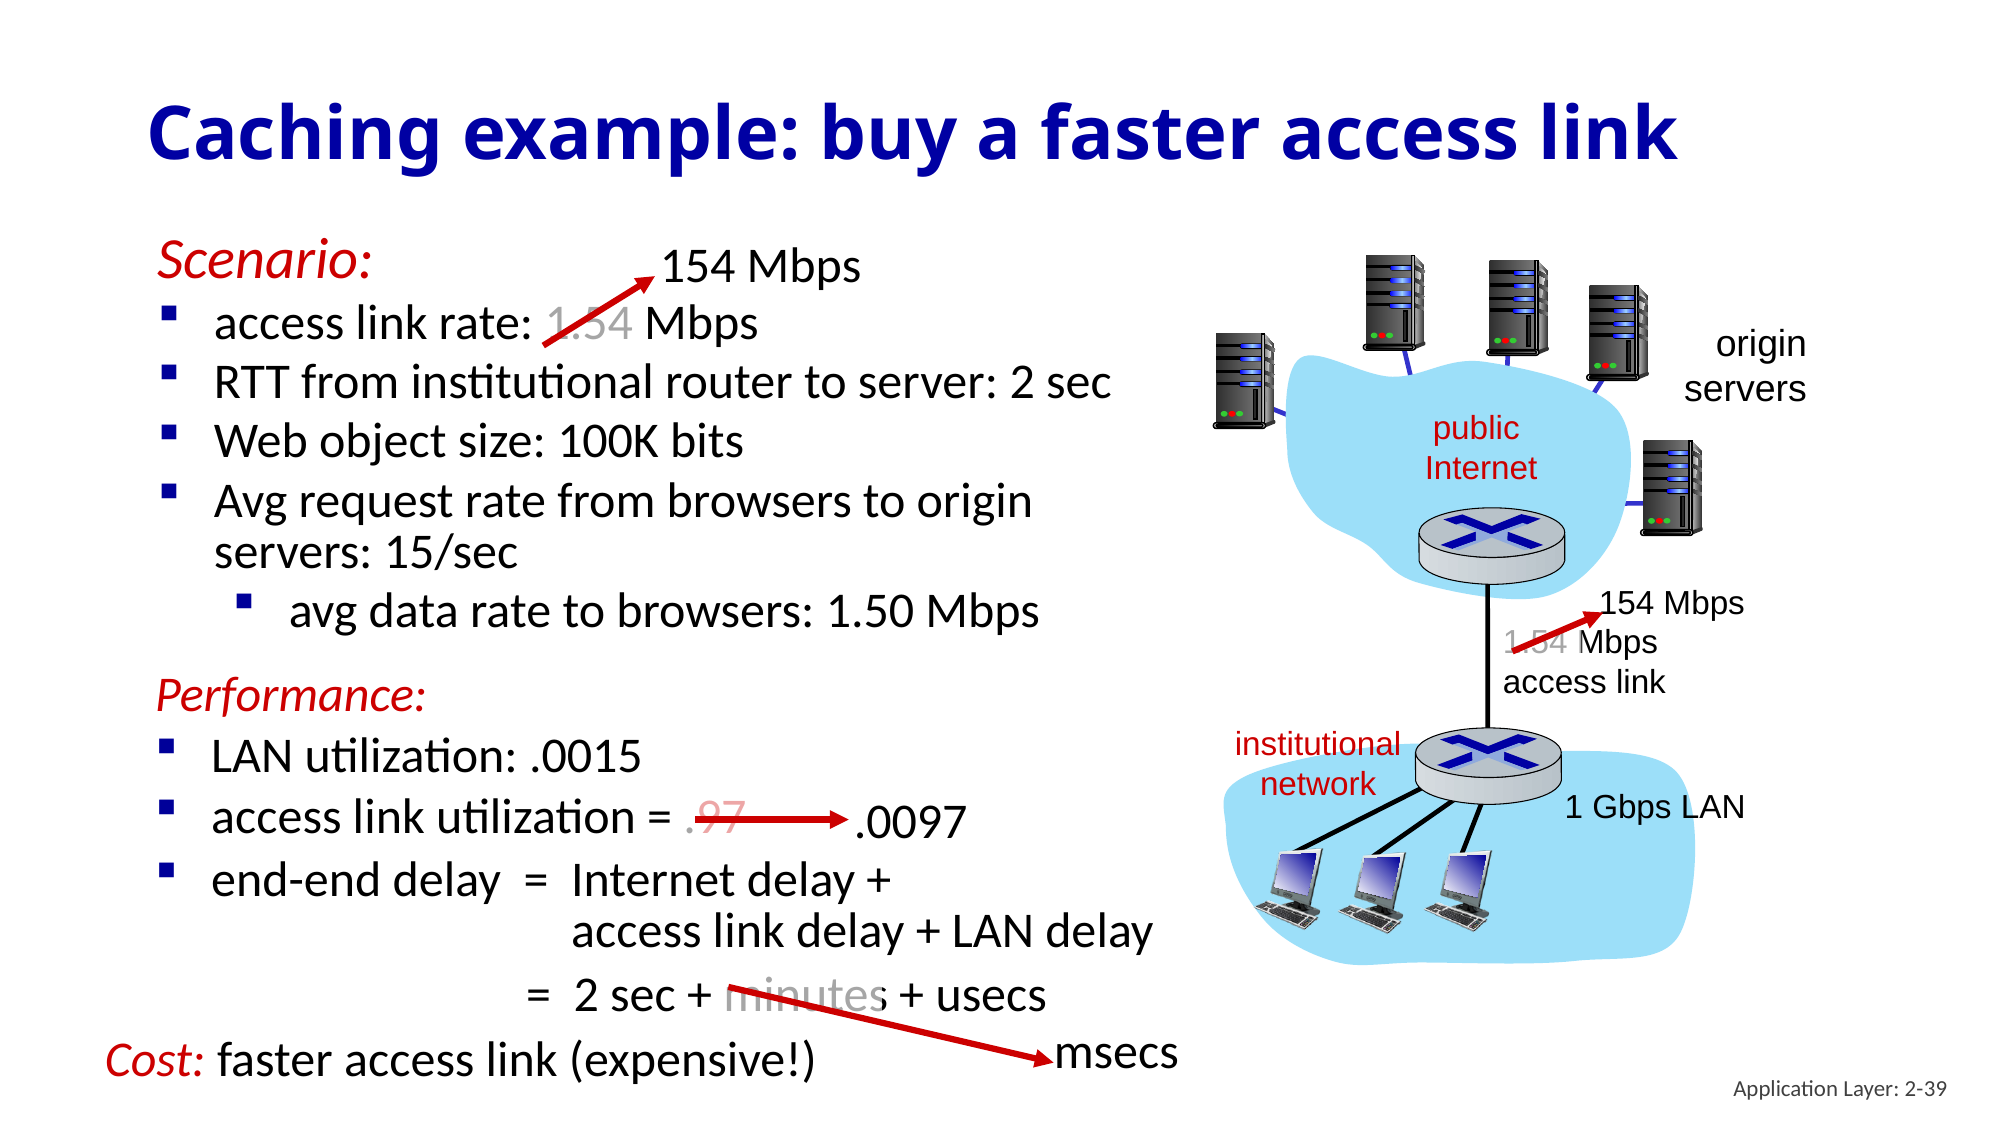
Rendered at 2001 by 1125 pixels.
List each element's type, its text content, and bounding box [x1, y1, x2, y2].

text_box Cost: faster access link (expensive!) [90, 1018, 945, 1094]
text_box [536, 224, 1845, 659]
title Caching example: buy a faster access link [131, 62, 1856, 209]
text_box institutional network [1219, 714, 1417, 810]
text_box Scenario: access link rate: 1.54 Mbps RTT from institutional router to server: 2 sec Web object size: 100K bits Avg request rate from browsers to origin servers: 15/sec avg data rate to browsers: 1.50 Mbps [142, 223, 1148, 637]
text_box [1223, 805, 1696, 966]
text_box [1321, 848, 1408, 940]
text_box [1415, 727, 1562, 805]
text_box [723, 972, 1220, 1087]
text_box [1237, 844, 1325, 936]
slide_number Application Layer: 2- [1512, 1056, 1963, 1117]
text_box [675, 780, 1100, 857]
text_box 1.54 Mbps access link [1488, 659, 1683, 708]
text_box Performance: LAN utilization: .0015 access link utilization = .97 end-end delay = Internet delay + access link delay + LAN delay = 2 sec + minutes + usecs [140, 663, 1184, 1018]
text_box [1407, 846, 1494, 938]
text_box [1562, 750, 1681, 777]
text_box 1 Gbps LAN [1549, 777, 1761, 832]
